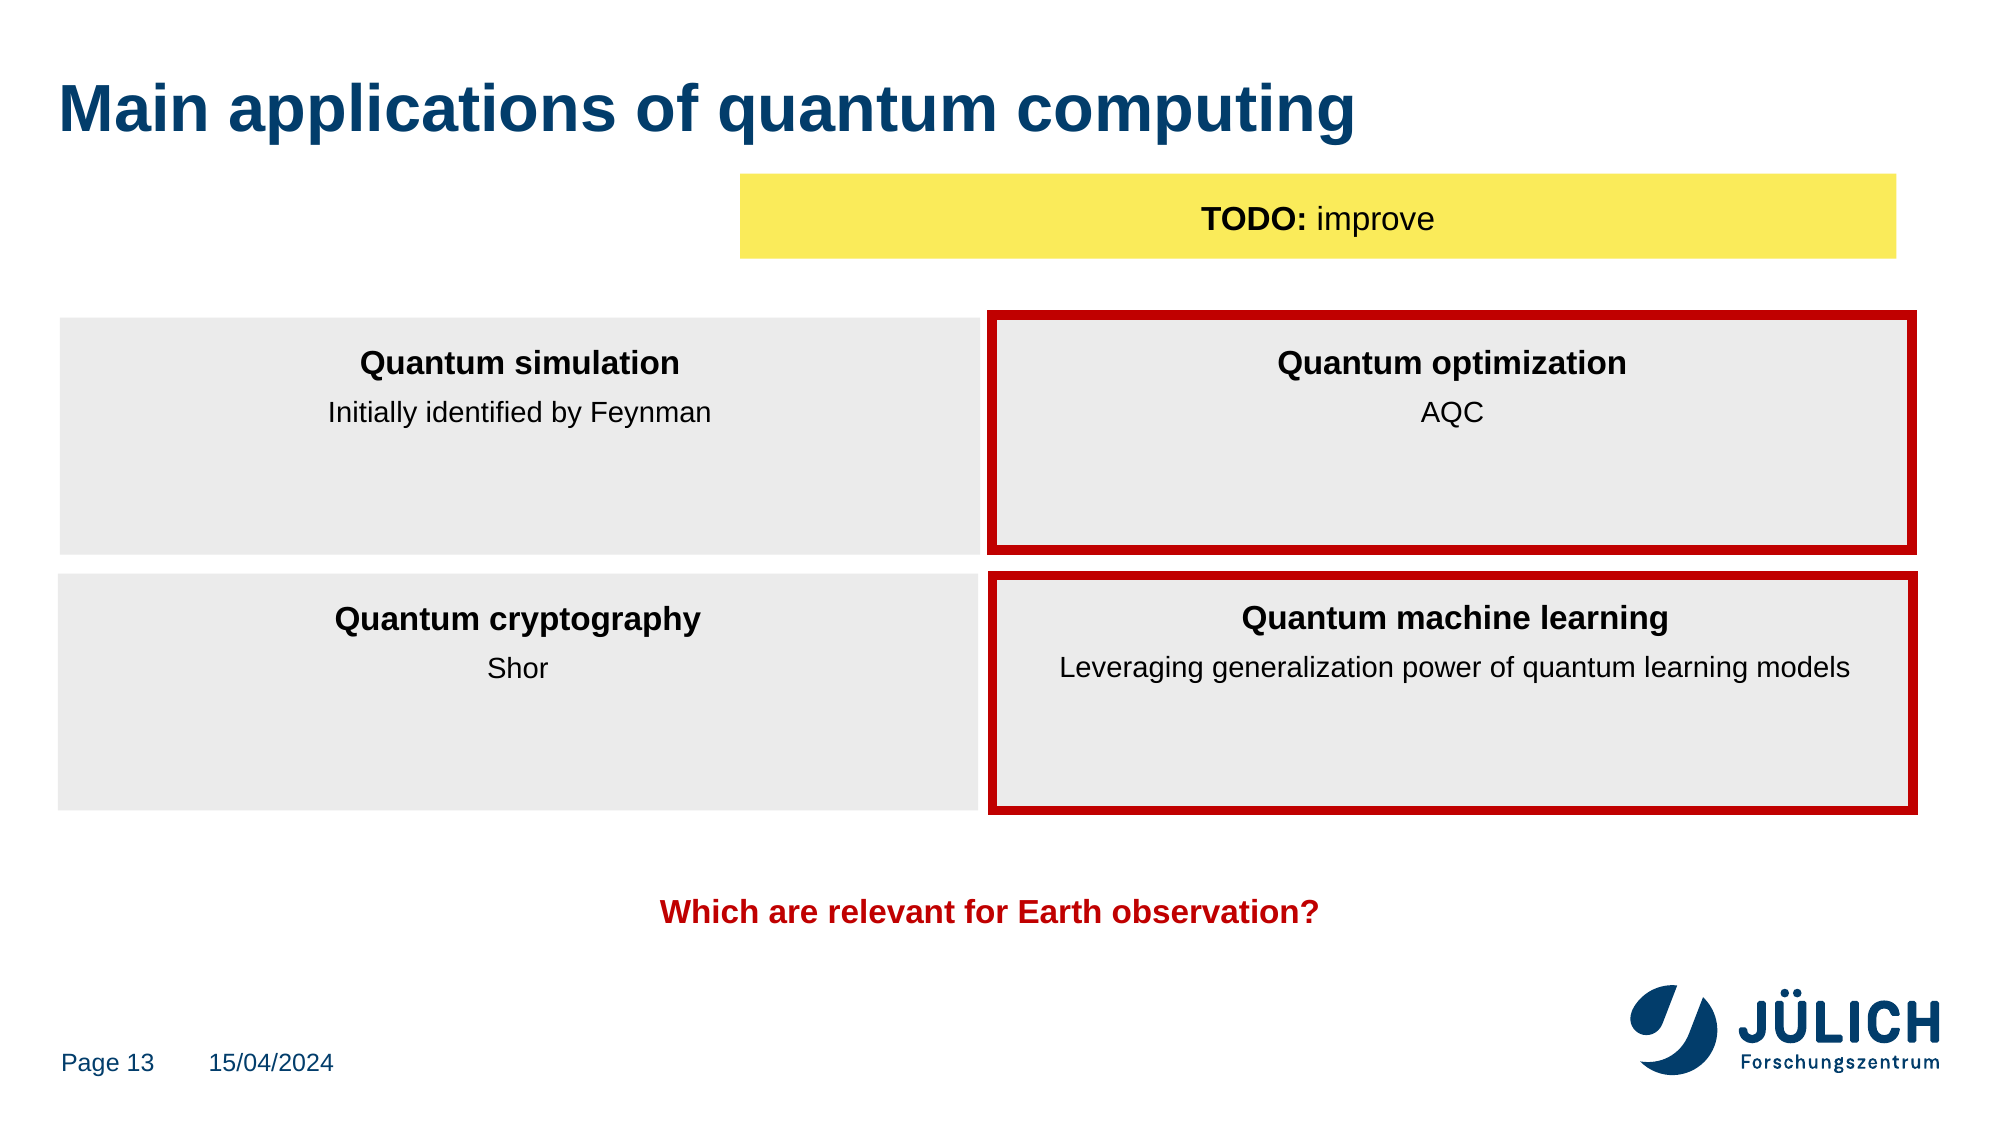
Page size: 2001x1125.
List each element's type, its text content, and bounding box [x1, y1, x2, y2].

text_box Quantum cryptography Shor [57, 573, 979, 812]
text_box [992, 574, 1914, 812]
text_box Quantum machine learning Leveraging generalization power of quantum learning models [994, 571, 1917, 810]
text_box Which are relevant for Earth observation? [529, 865, 1452, 952]
text_box Quantum simulation Initially identified by Feynman [59, 317, 981, 556]
text_box TODO: improve [739, 173, 1897, 260]
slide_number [208, 1046, 472, 1084]
slide_number Page 13 [60, 1046, 179, 1084]
text_box Quantum optimization AQC [991, 551, 1913, 556]
text_box [991, 314, 1913, 551]
title Main applications of quantum computing [59, 53, 1938, 238]
